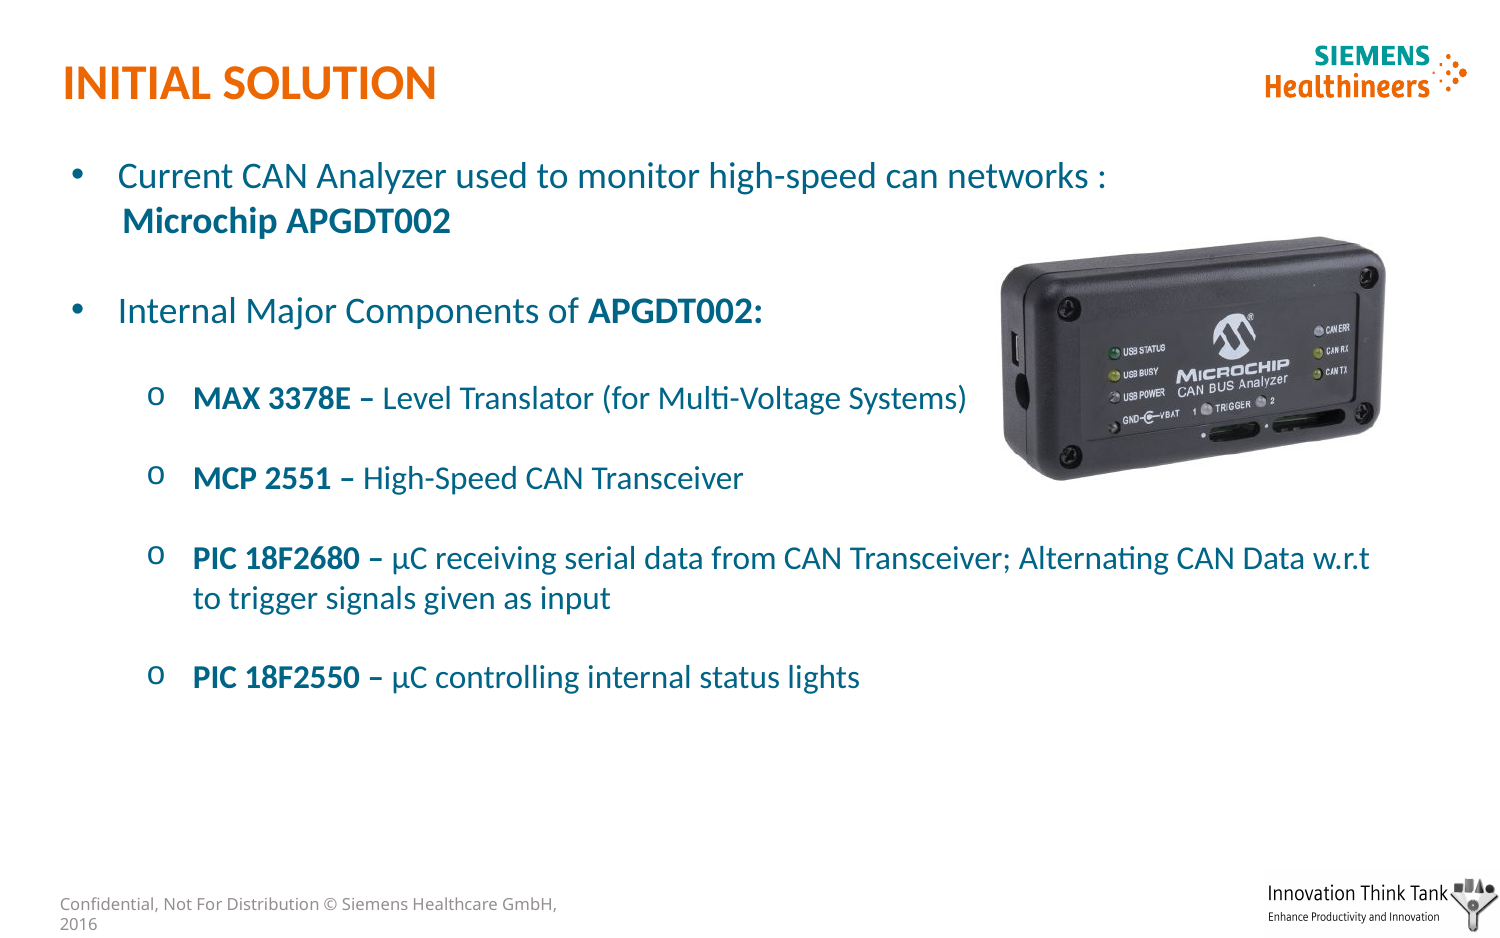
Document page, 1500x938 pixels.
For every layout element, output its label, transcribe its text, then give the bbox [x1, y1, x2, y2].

picture [1388, 869, 1500, 938]
picture [987, 226, 1401, 495]
title INITIAL SOLUTION [62, 43, 1242, 106]
text_box Current CAN Analyzer used to monitor high-speed can networks : Microchip APGDT002 Internal Major Components of APGDT002: MAX 3378E – Level Translator (for Multi-Voltage Systems) MCP 2551 – High-Speed CAN Transceiver PIC 18F2680 – µC receiving serial data from CAN Transceiver; Alternating CAN Data w.r.t to trigger signals given as input PIC 18F2550 – µC controlling internal status lights [12, 106, 1388, 938]
